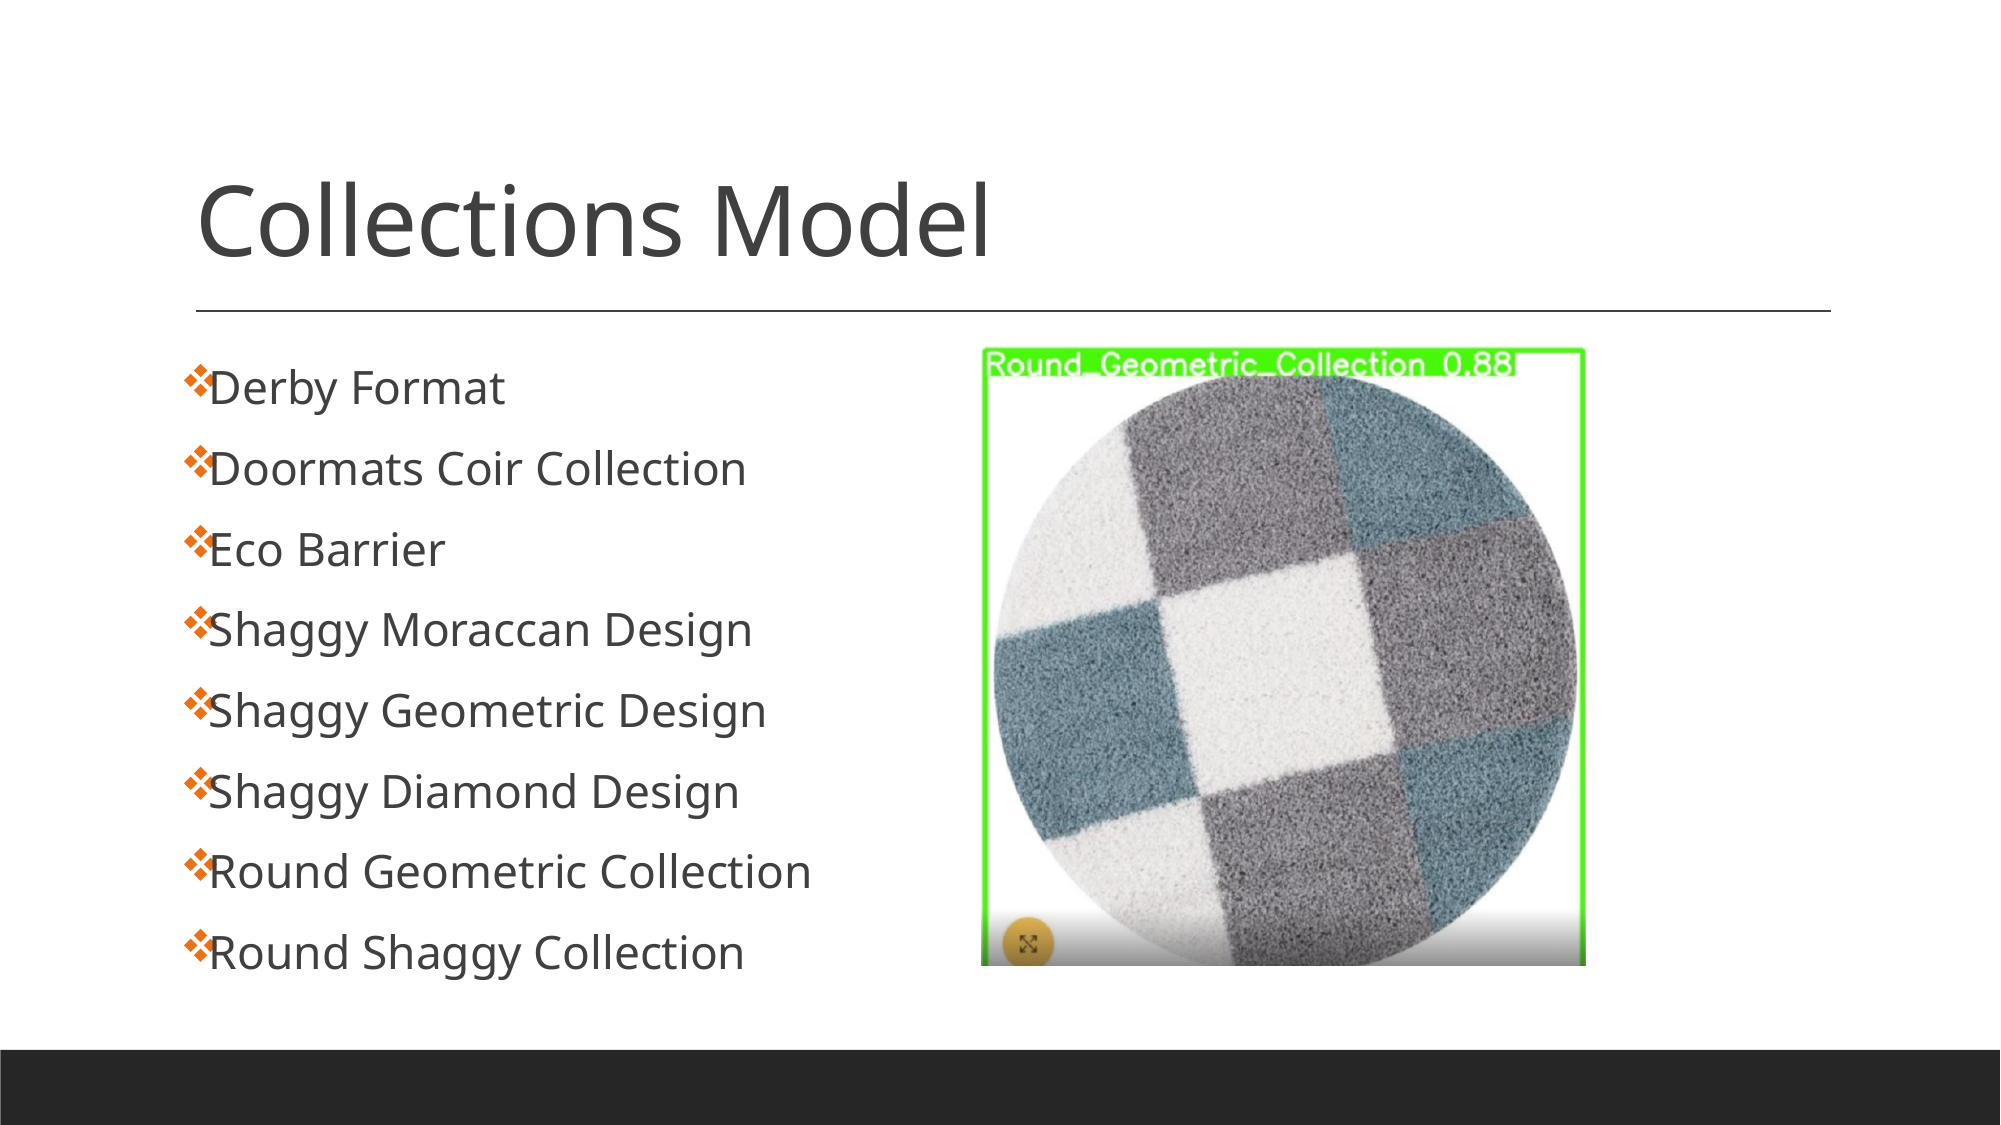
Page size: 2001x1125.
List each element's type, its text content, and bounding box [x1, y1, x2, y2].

list Derby Format Doormats Coir Collection Eco Barrier Shaggy Moraccan Design Shaggy Geometric Design Shaggy Diamond Design Round Geometric Collection Round Shaggy Collection [180, 345, 1830, 990]
picture [981, 345, 1587, 967]
title Collections Model [180, 47, 1830, 285]
